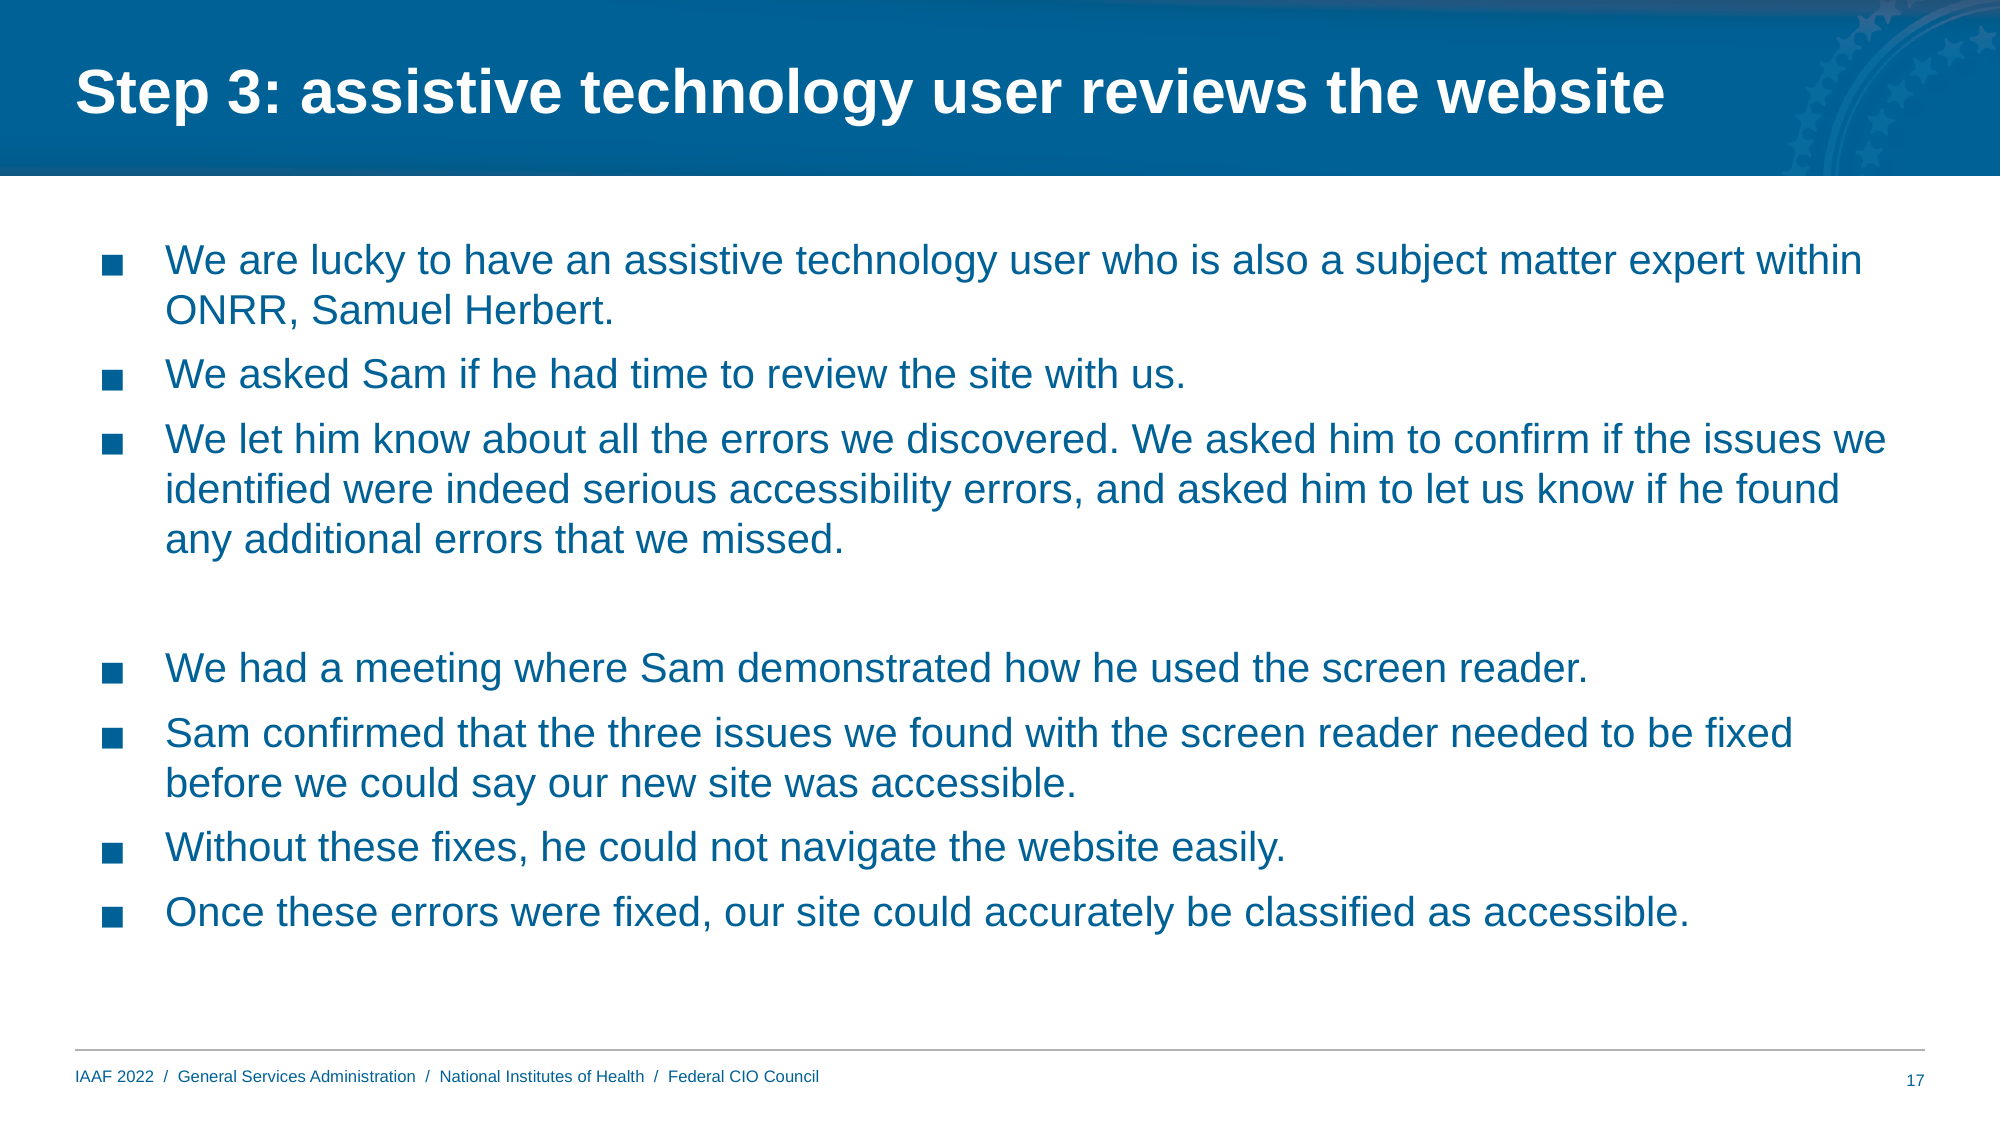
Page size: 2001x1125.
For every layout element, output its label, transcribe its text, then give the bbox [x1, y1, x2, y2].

slide_number 17 [1880, 1065, 1925, 1095]
list We are lucky to have an assistive technology user who is also a subject matter expert within ONRR, Samuel Herbert. We asked Sam if he had time to review the site with us. We let him know about all the errors we discovered. We asked him to confirm if the issues we identified were indeed serious accessibility errors, and asked him to let us know if he found any additional errors that we missed. We had a meeting where Sam demonstrated how he used the screen reader. Sam confirmed that the three issues we found with the screen reader needed to be fixed before we could say our new site was accessible. Without these fixes, he could not navigate the website easily. Once these errors were fixed, our site could accurately be classified as accessible. [75, 224, 1925, 1035]
title Step 3: assistive technology user reviews the website [75, 52, 1800, 128]
picture [0, 168, 666, 176]
picture [0, 0, 2000, 176]
